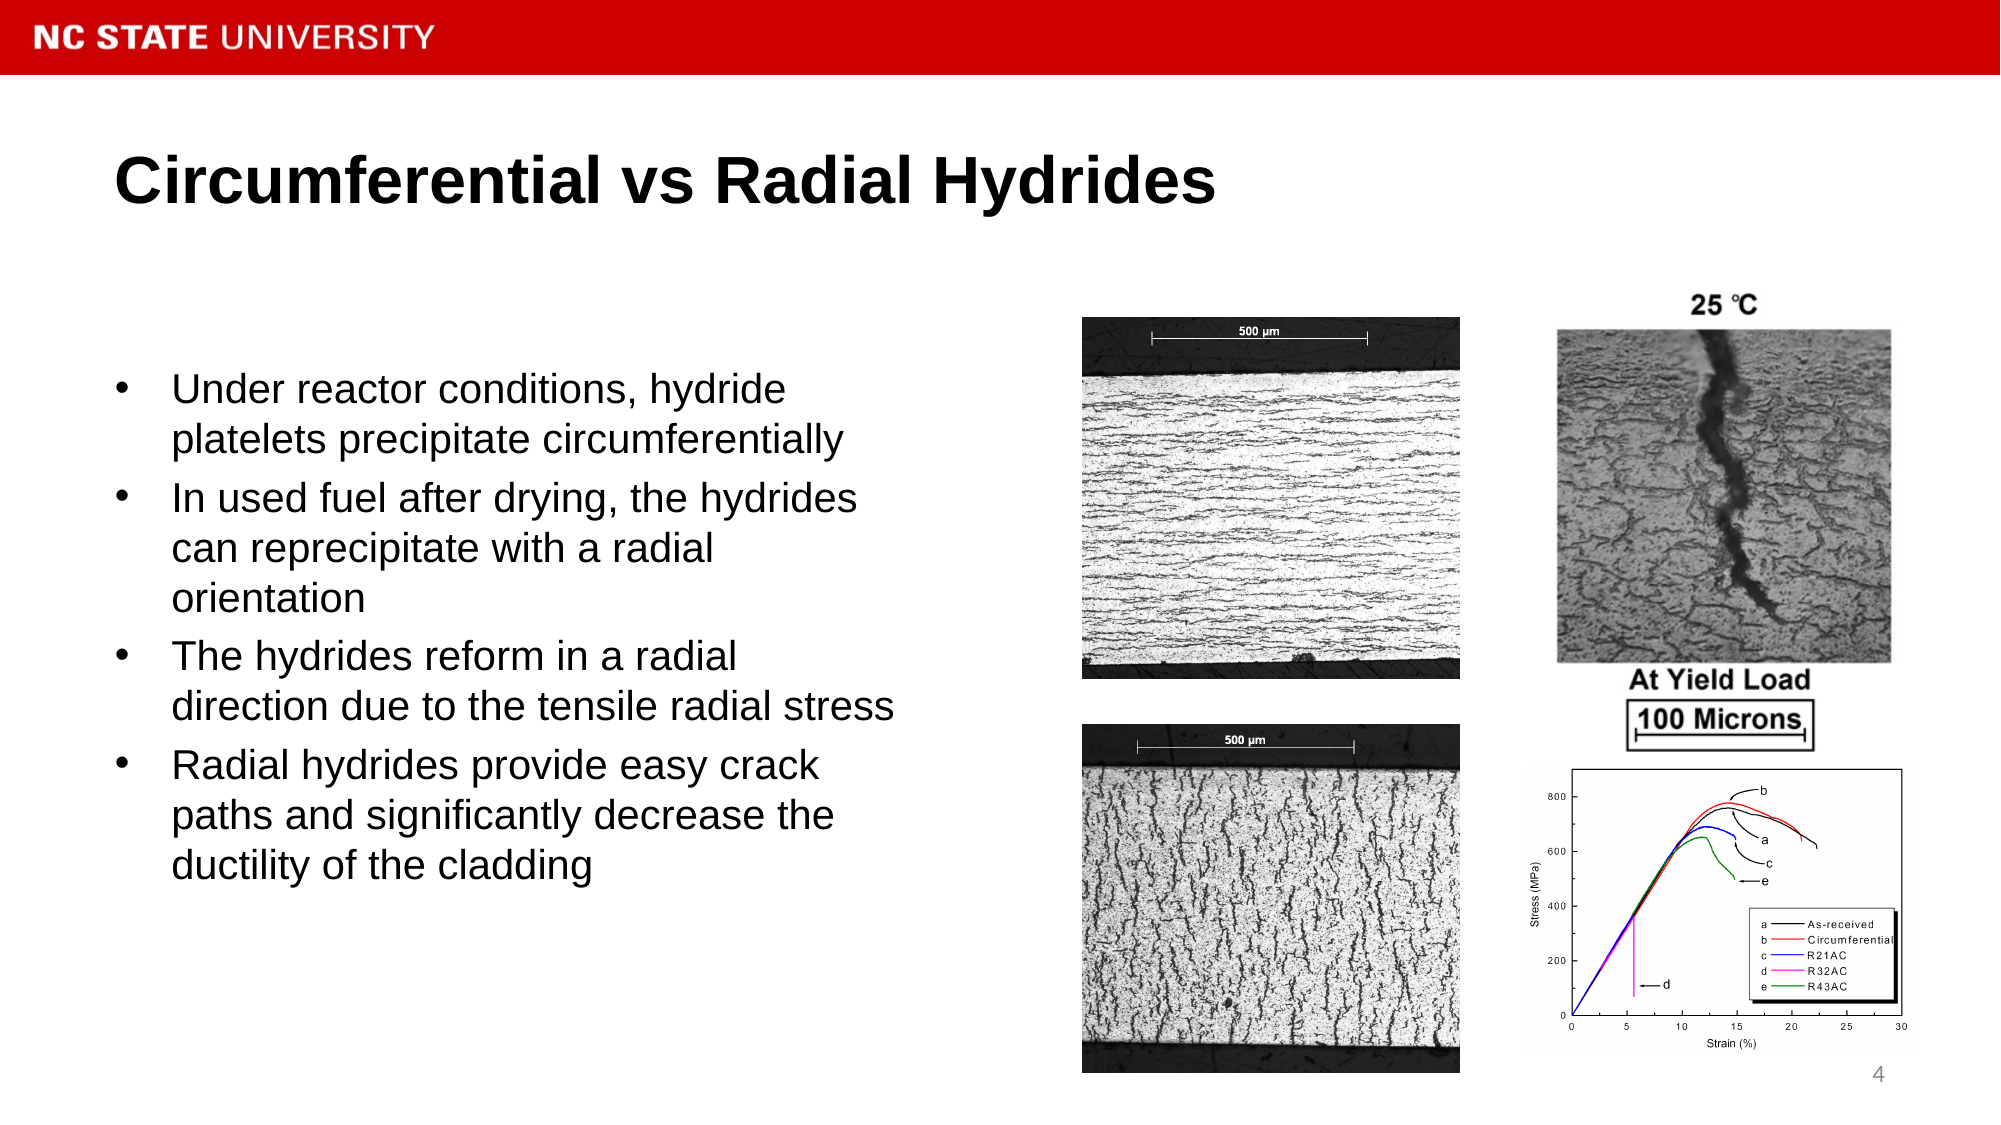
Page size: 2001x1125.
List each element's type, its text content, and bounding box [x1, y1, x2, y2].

list Under reactor conditions, hydride platelets precipitate circumferentially In used fuel after drying, the hydrides can reprecipitate with a radial orientation The hydrides reform in a radial direction due to the tensile radial stress Radial hydrides provide easy crack paths and significantly decrease the ductility of the cladding [99, 354, 918, 1005]
title Circumferential vs Radial Hydrides [99, 88, 1900, 265]
picture [0, 0, 2000, 75]
picture [1081, 317, 1460, 679]
picture [1524, 284, 1917, 1058]
picture [1081, 724, 1460, 1073]
slide_number 4 [1433, 1042, 1900, 1103]
